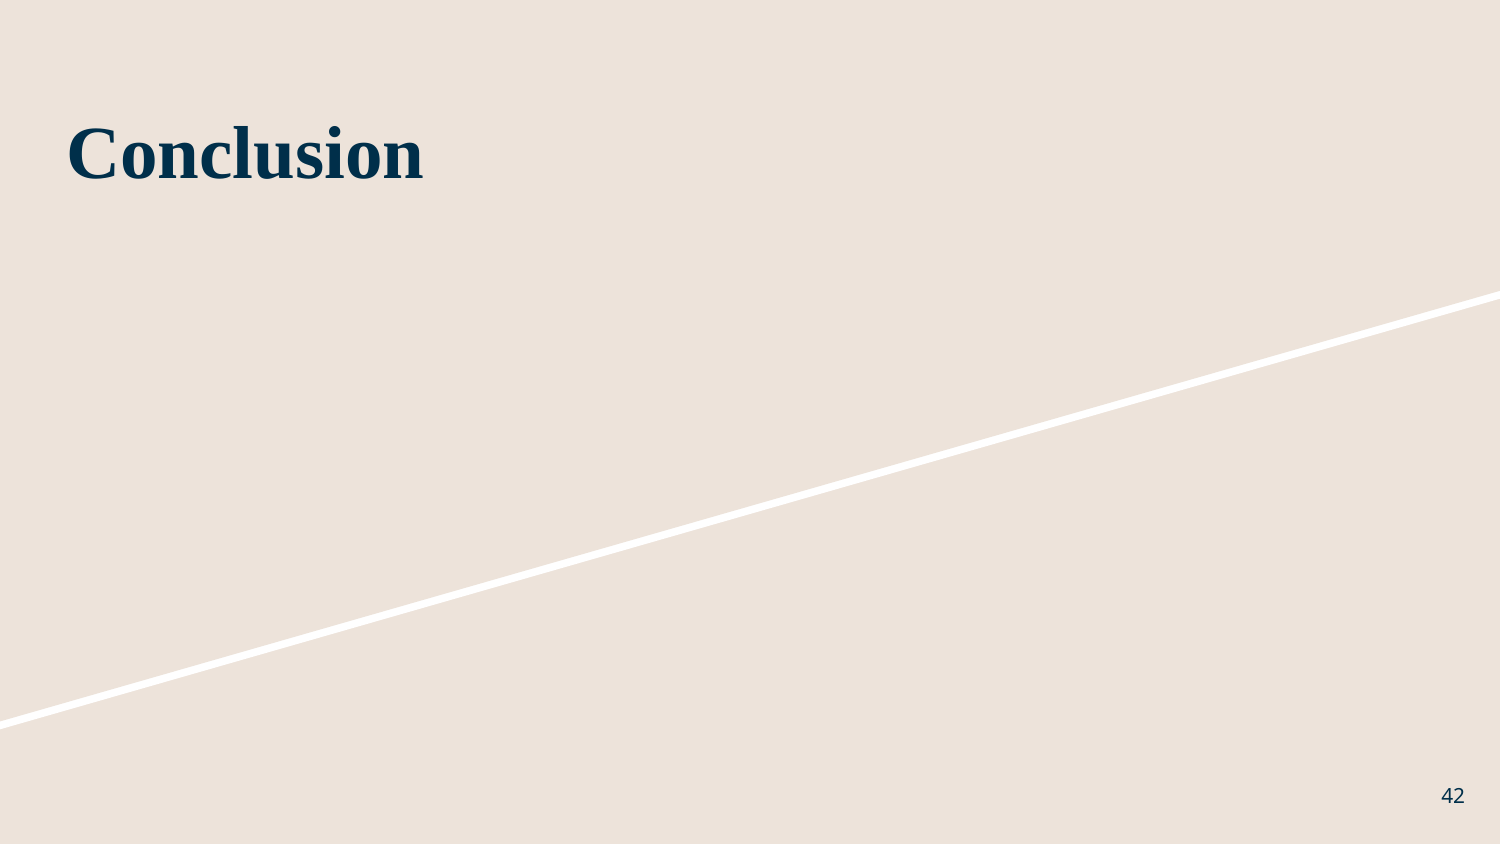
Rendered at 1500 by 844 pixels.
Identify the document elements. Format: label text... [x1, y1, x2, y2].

title Conclusion [51, 88, 1449, 299]
slide_number 42 [1389, 764, 1480, 830]
